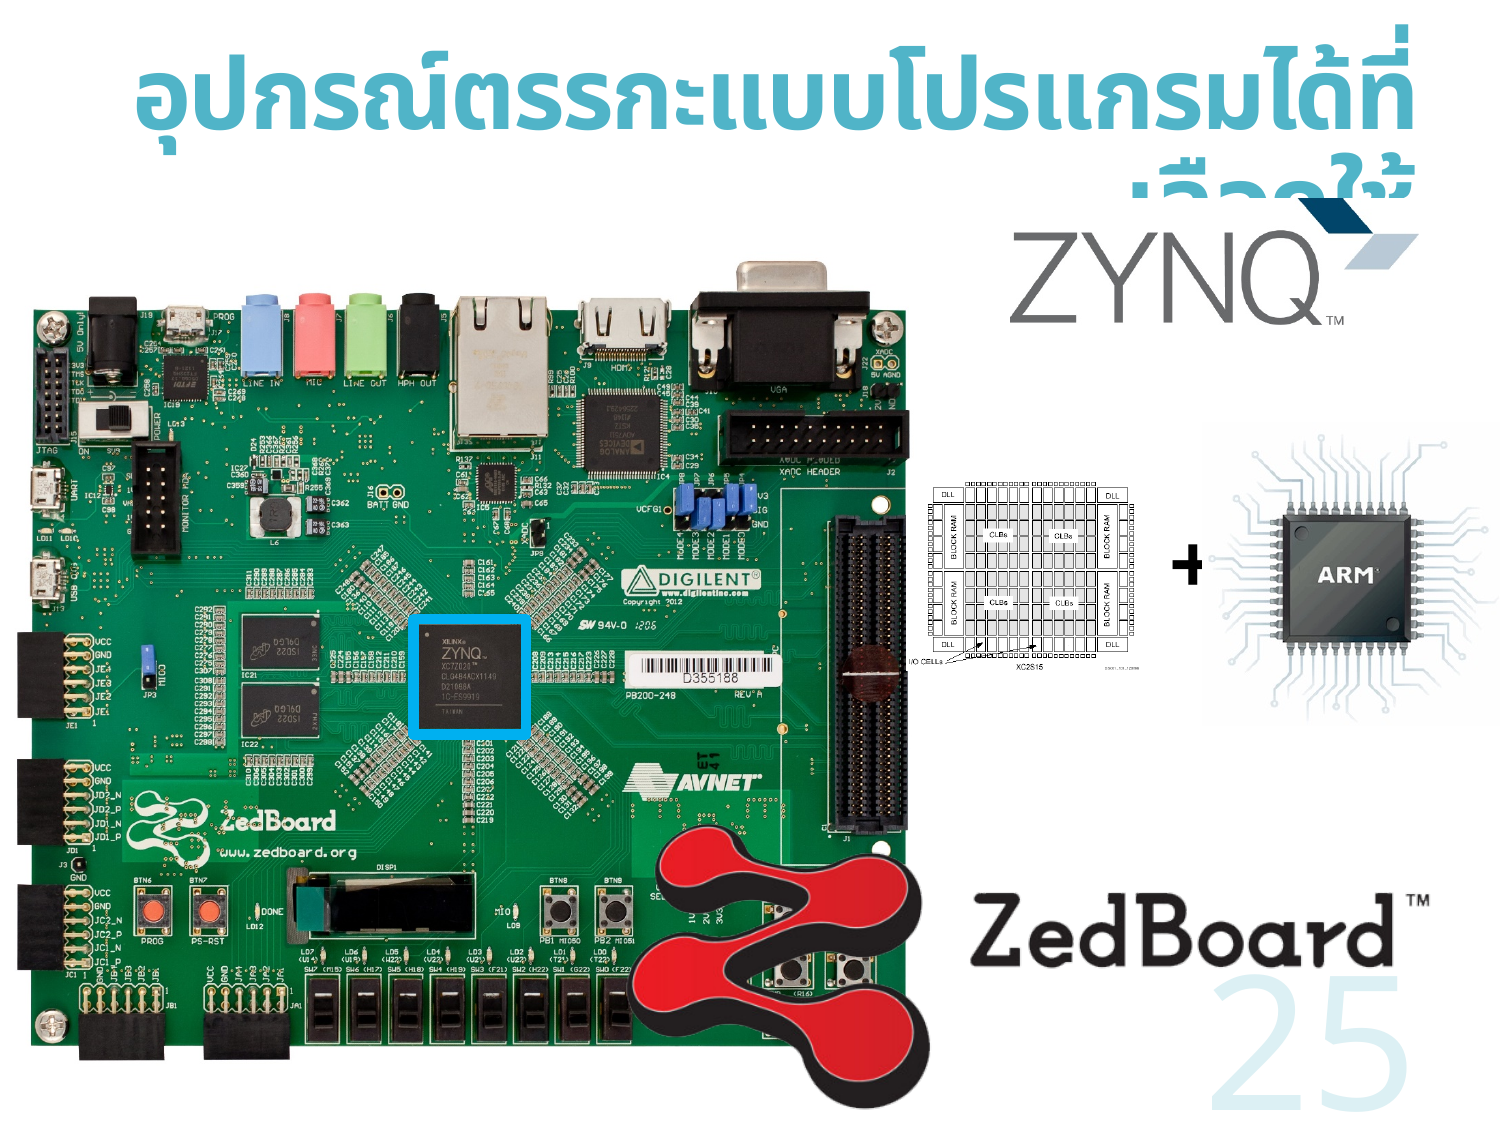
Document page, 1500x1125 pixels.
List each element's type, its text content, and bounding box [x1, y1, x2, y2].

picture [0, 240, 1463, 1125]
title อุปกรณ์ตรรกะแบบโปรแกรมได้ที่เลือกใช้ [107, 15, 1433, 287]
text_box + [1154, 503, 1191, 619]
picture [1202, 422, 1500, 727]
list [906, 477, 1141, 671]
picture [1010, 198, 1419, 325]
